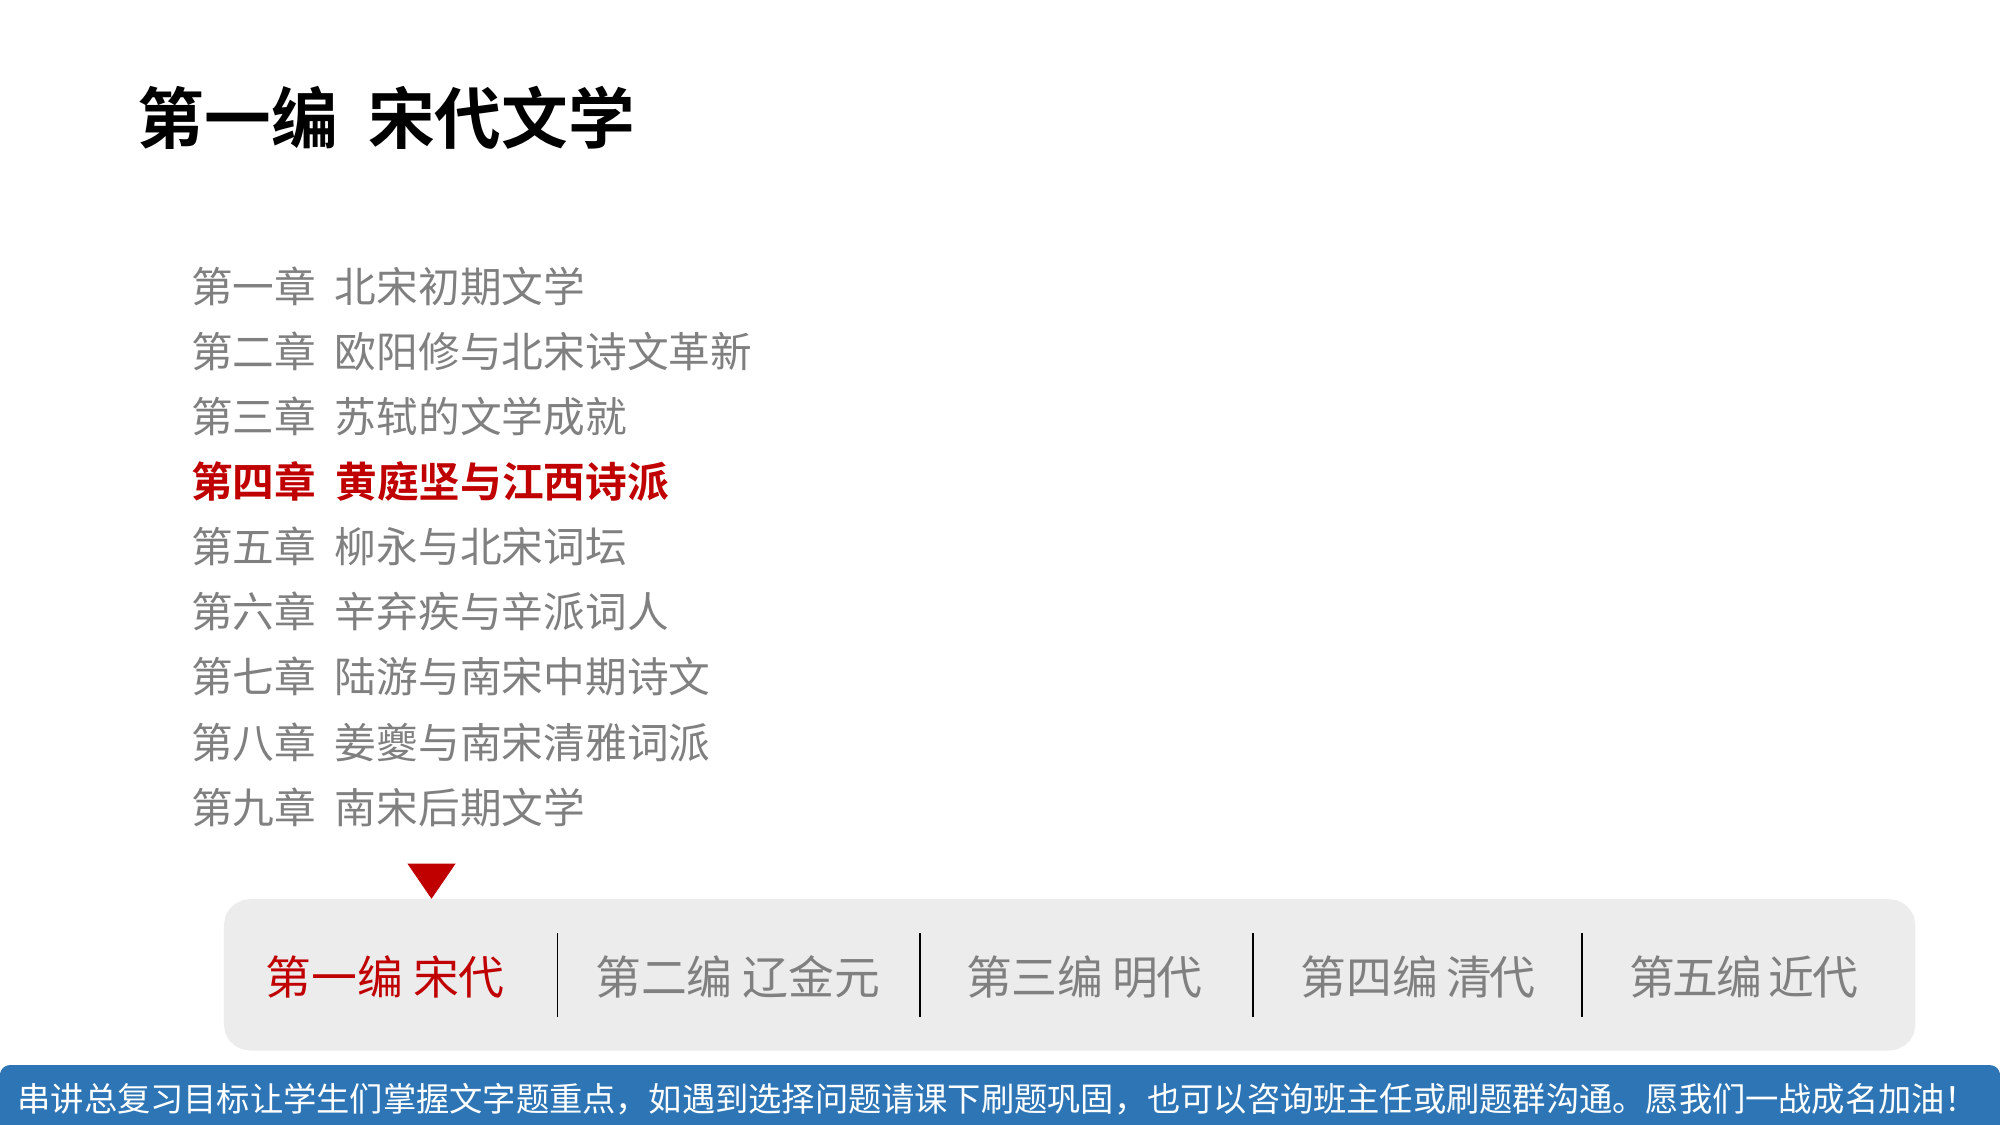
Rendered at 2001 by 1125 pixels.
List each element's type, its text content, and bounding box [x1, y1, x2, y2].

title 第一编 宋代文学 [123, 79, 1773, 172]
table_header 第四编 清代 [1254, 933, 1581, 1017]
table_header 第三编 明代 [921, 933, 1252, 1017]
text_box [223, 898, 1916, 1051]
table_header 第二编 辽金元 [558, 933, 919, 1017]
text_box 第一章 北宋初期文学 第二章 欧阳修与北宋诗文革新 第三章 苏轼的文学成就 第四章 黄庭坚与江西诗派 第五章 柳永与北宋词坛 第六章 辛弃疾与辛派词人 第七章 陆游与南宋中期诗文 第八章 姜夔与南宋清雅词派 第九章 南宋后期文学 [191, 246, 847, 832]
text_box [407, 863, 456, 899]
table_header 第五编 近代 [1583, 933, 1895, 1017]
table_header 第一编 宋代 [245, 933, 557, 1017]
